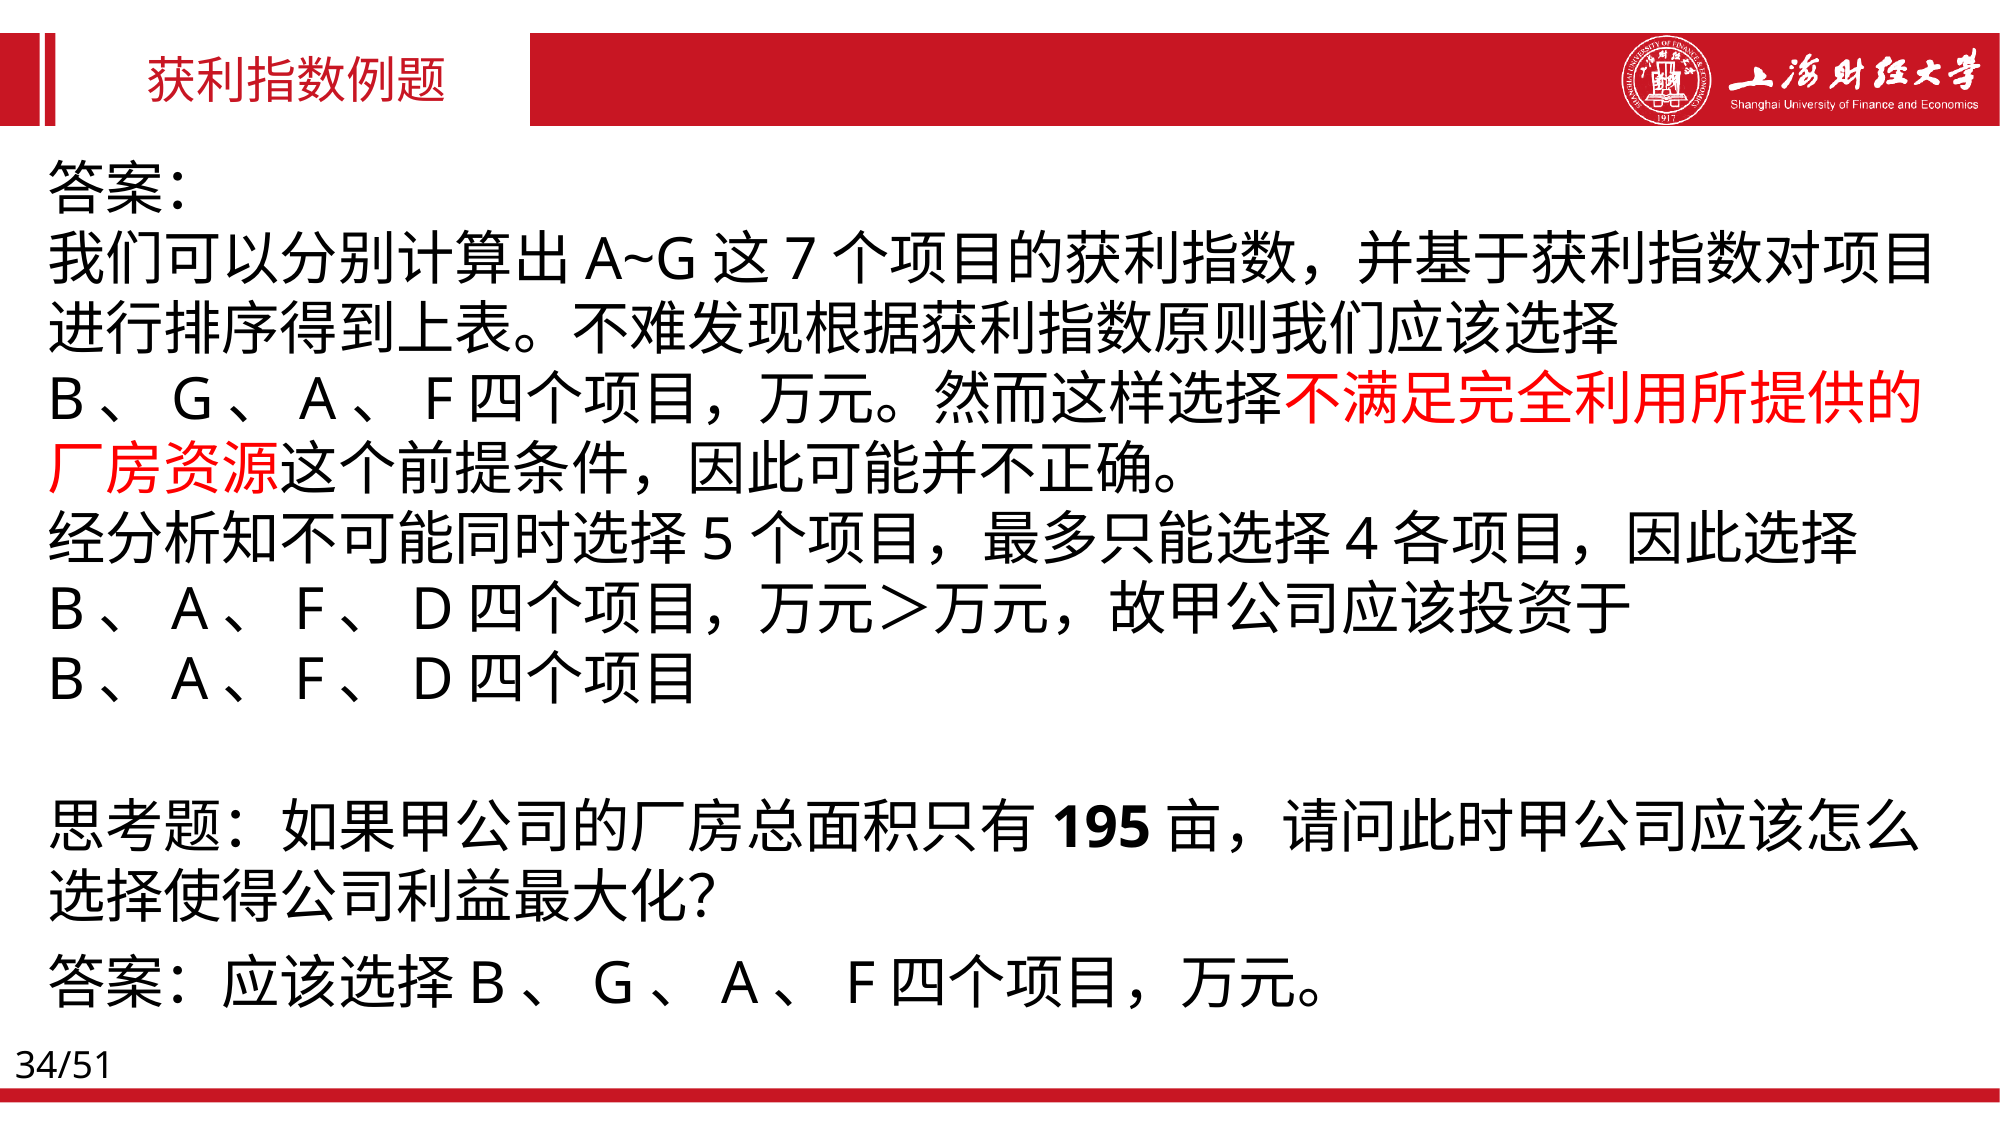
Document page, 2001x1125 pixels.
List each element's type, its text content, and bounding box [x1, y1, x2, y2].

picture [1595, 0, 2000, 172]
text_box 获利指数例题 [131, 41, 462, 116]
text_box 思考题：如果甲公司的厂房总面积只有195亩，请问此时甲公司应该怎么选择使得公司利益最大化？ [32, 781, 1968, 937]
